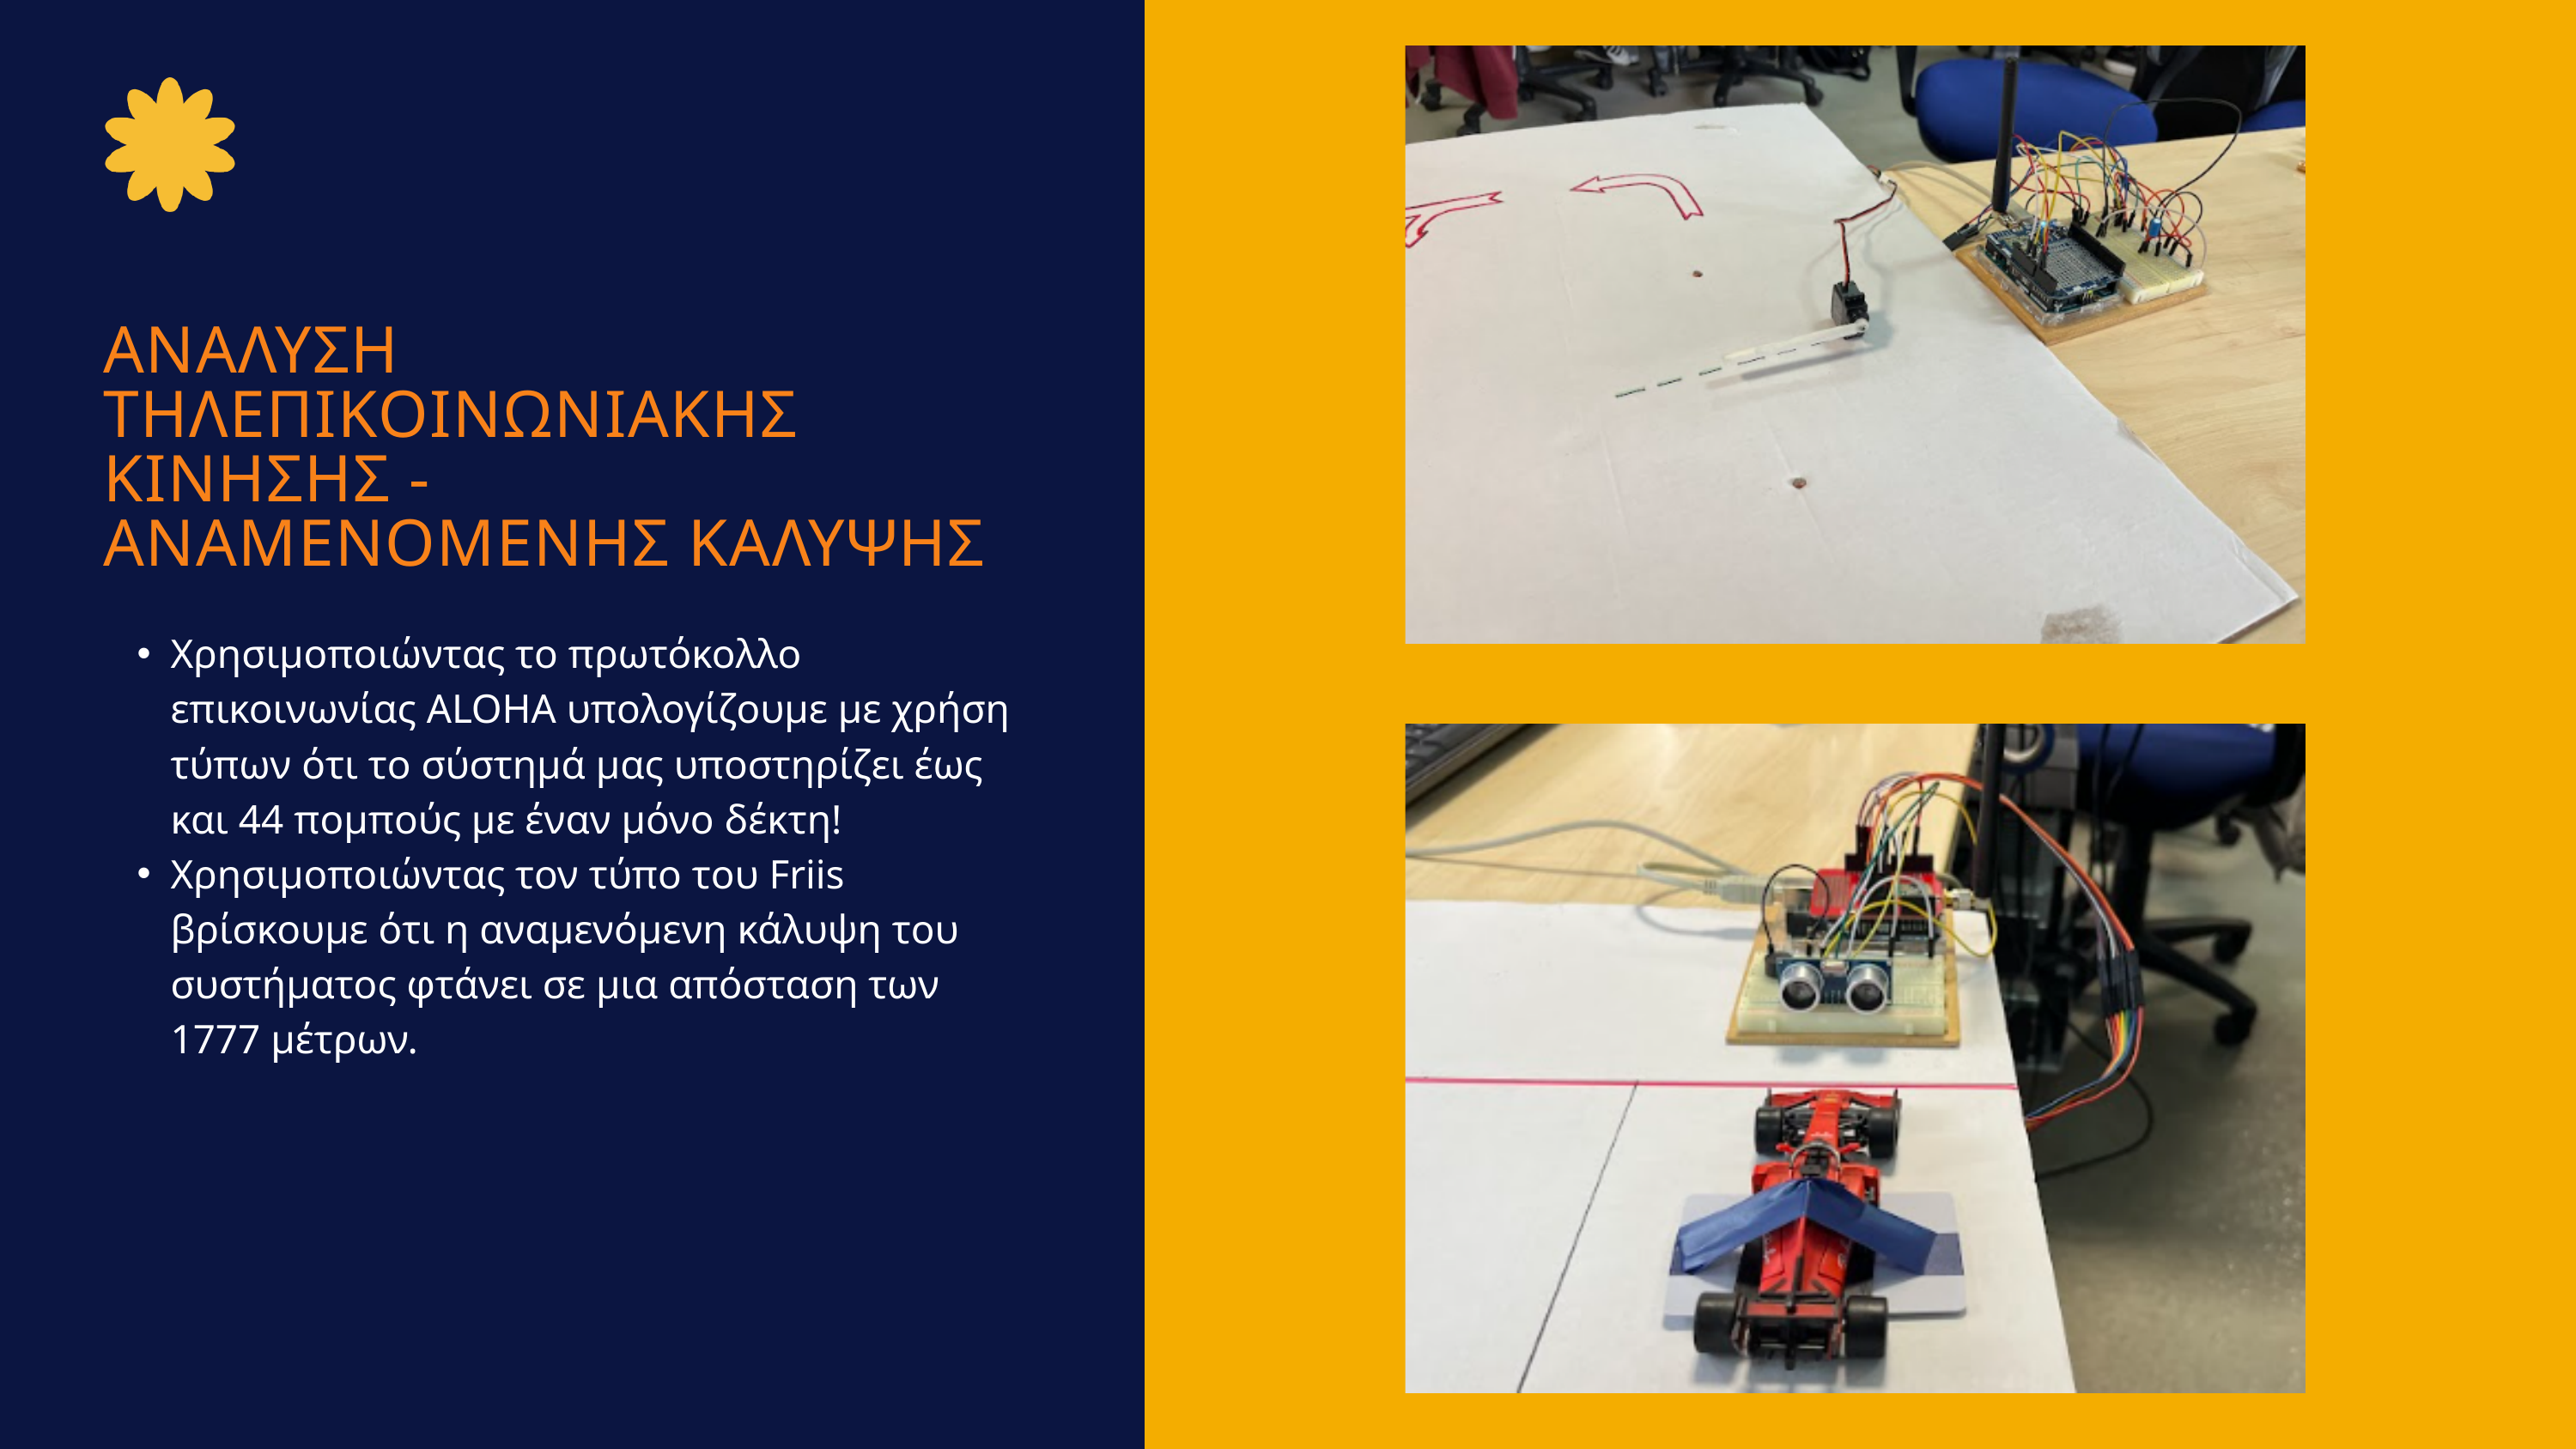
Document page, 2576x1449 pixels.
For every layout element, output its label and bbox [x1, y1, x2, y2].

text_box [103, 313, 1041, 1058]
text_box [1344, 718, 2094, 730]
text_box [1405, 45, 2306, 644]
text_box [103, 77, 236, 117]
text_box [1405, 724, 2306, 1393]
text_box [0, 118, 1341, 1307]
